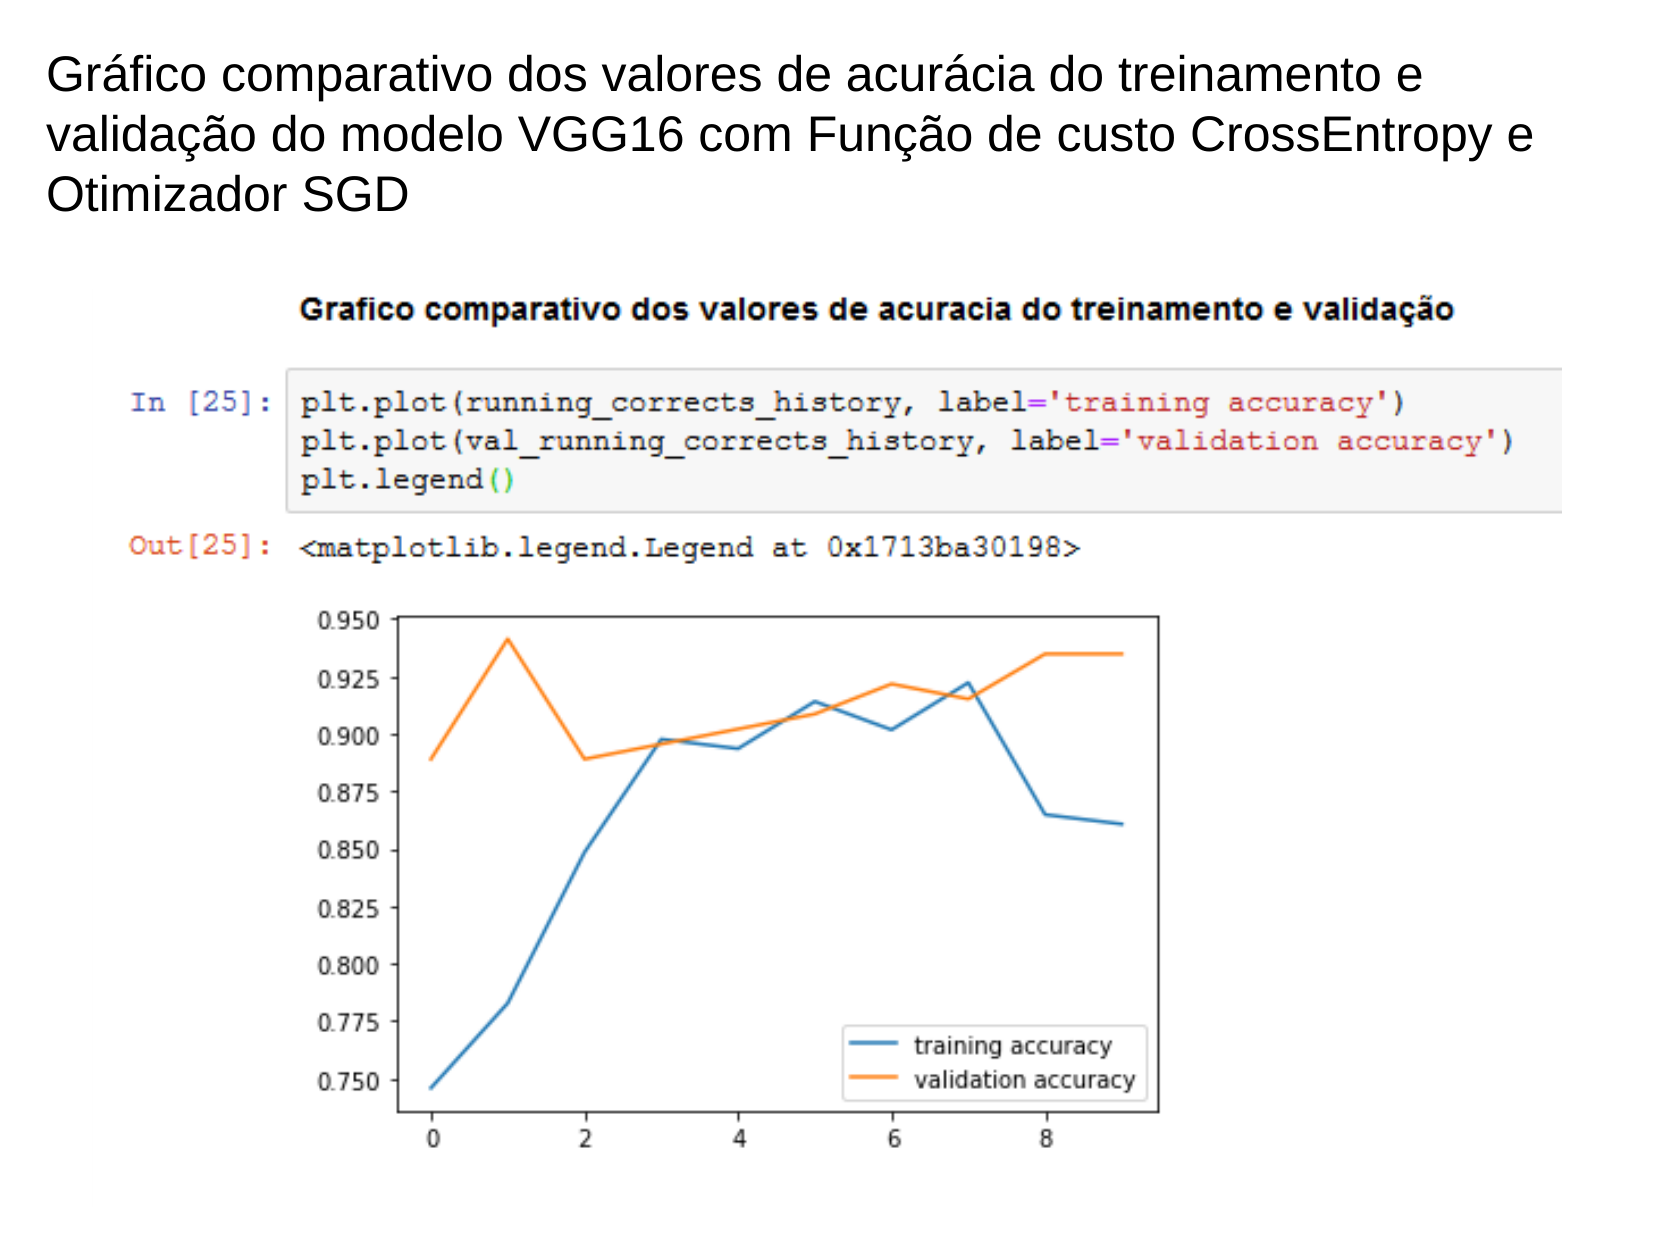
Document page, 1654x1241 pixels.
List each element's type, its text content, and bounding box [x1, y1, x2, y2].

picture [91, 289, 1562, 1207]
text_box Gráfico comparativo dos valores de acurácia do treinamento e validação do modelo VGG16 com Função de custo CrossEntropy e Otimizador SGD [31, 33, 1623, 229]
